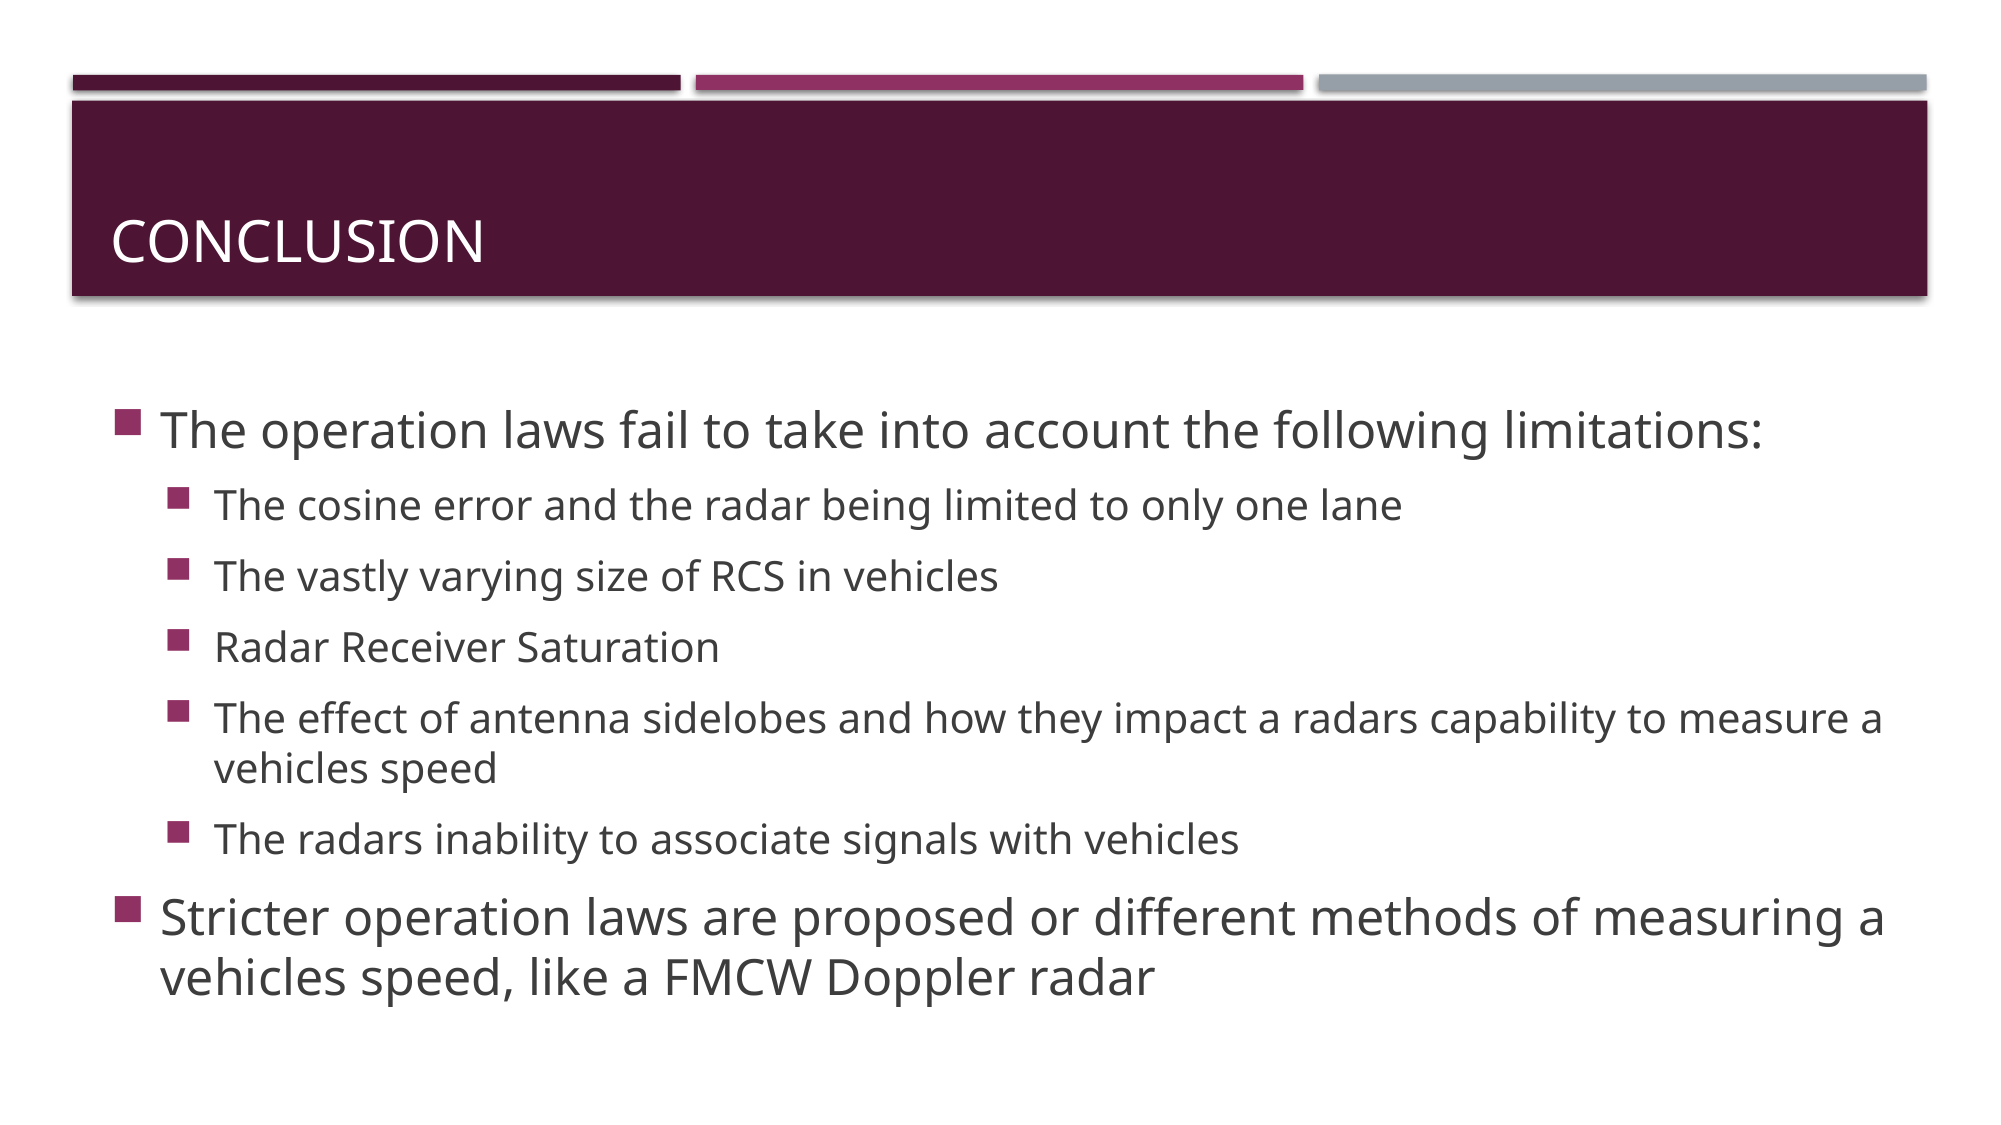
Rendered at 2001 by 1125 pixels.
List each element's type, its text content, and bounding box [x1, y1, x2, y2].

title conclusion [95, 115, 1905, 282]
list The operation laws fail to take into account the following limitations: The cosine error and the radar being limited to only one lane The vastly varying size of RCS in vehicles Radar Receiver Saturation The effect of antenna sidelobes and how they impact a radars capability to measure a vehicles speed The radars inability to associate signals with vehicles Stricter operation laws are proposed or different methods of measuring a vehicles speed, like a FMCW Doppler radar [95, 357, 1905, 1046]
